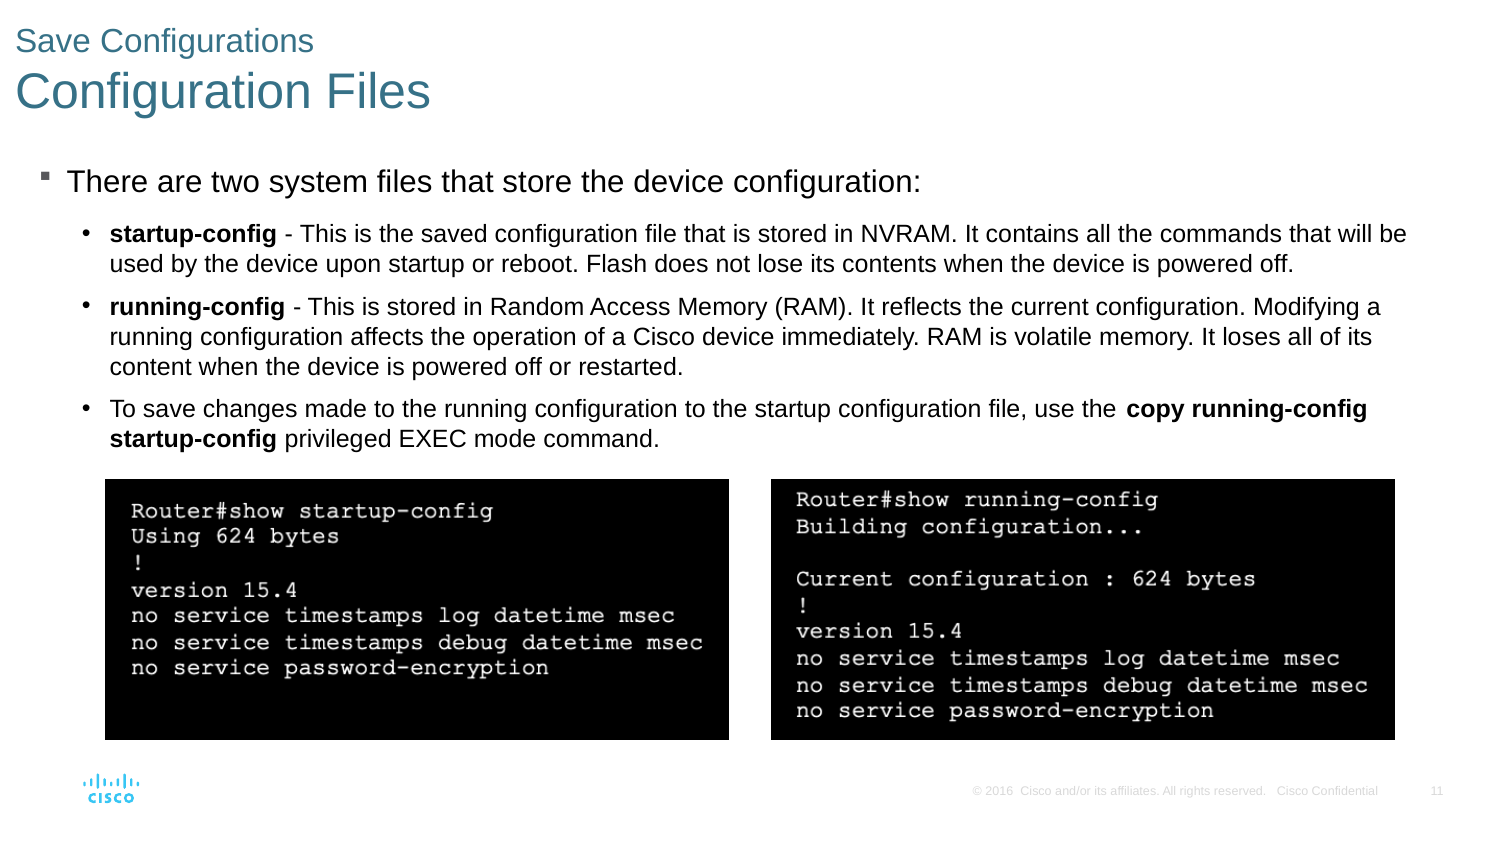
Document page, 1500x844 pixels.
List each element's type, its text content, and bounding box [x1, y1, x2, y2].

picture [771, 479, 1395, 741]
picture [104, 479, 729, 741]
title Save Configurations Configuration Files [0, 6, 1500, 131]
list There are two system files that store the device configuration: startup-config - This is the saved configuration file that is stored in NVRAM. It contains all the commands that will be used by the device upon startup or reboot. Flash does not lose its contents when the device is powered off. running-config - This is stored in Random Access Memory (RAM). It reflects the current configuration. Modifying a running configuration affects the operation of a Cisco device immediately. RAM is volatile memory. It loses all of its content when the device is powered off or restarted. To save changes made to the running configuration to the startup configuration file, use the copy running-config startup-config privileged EXEC mode command. [23, 154, 1477, 457]
